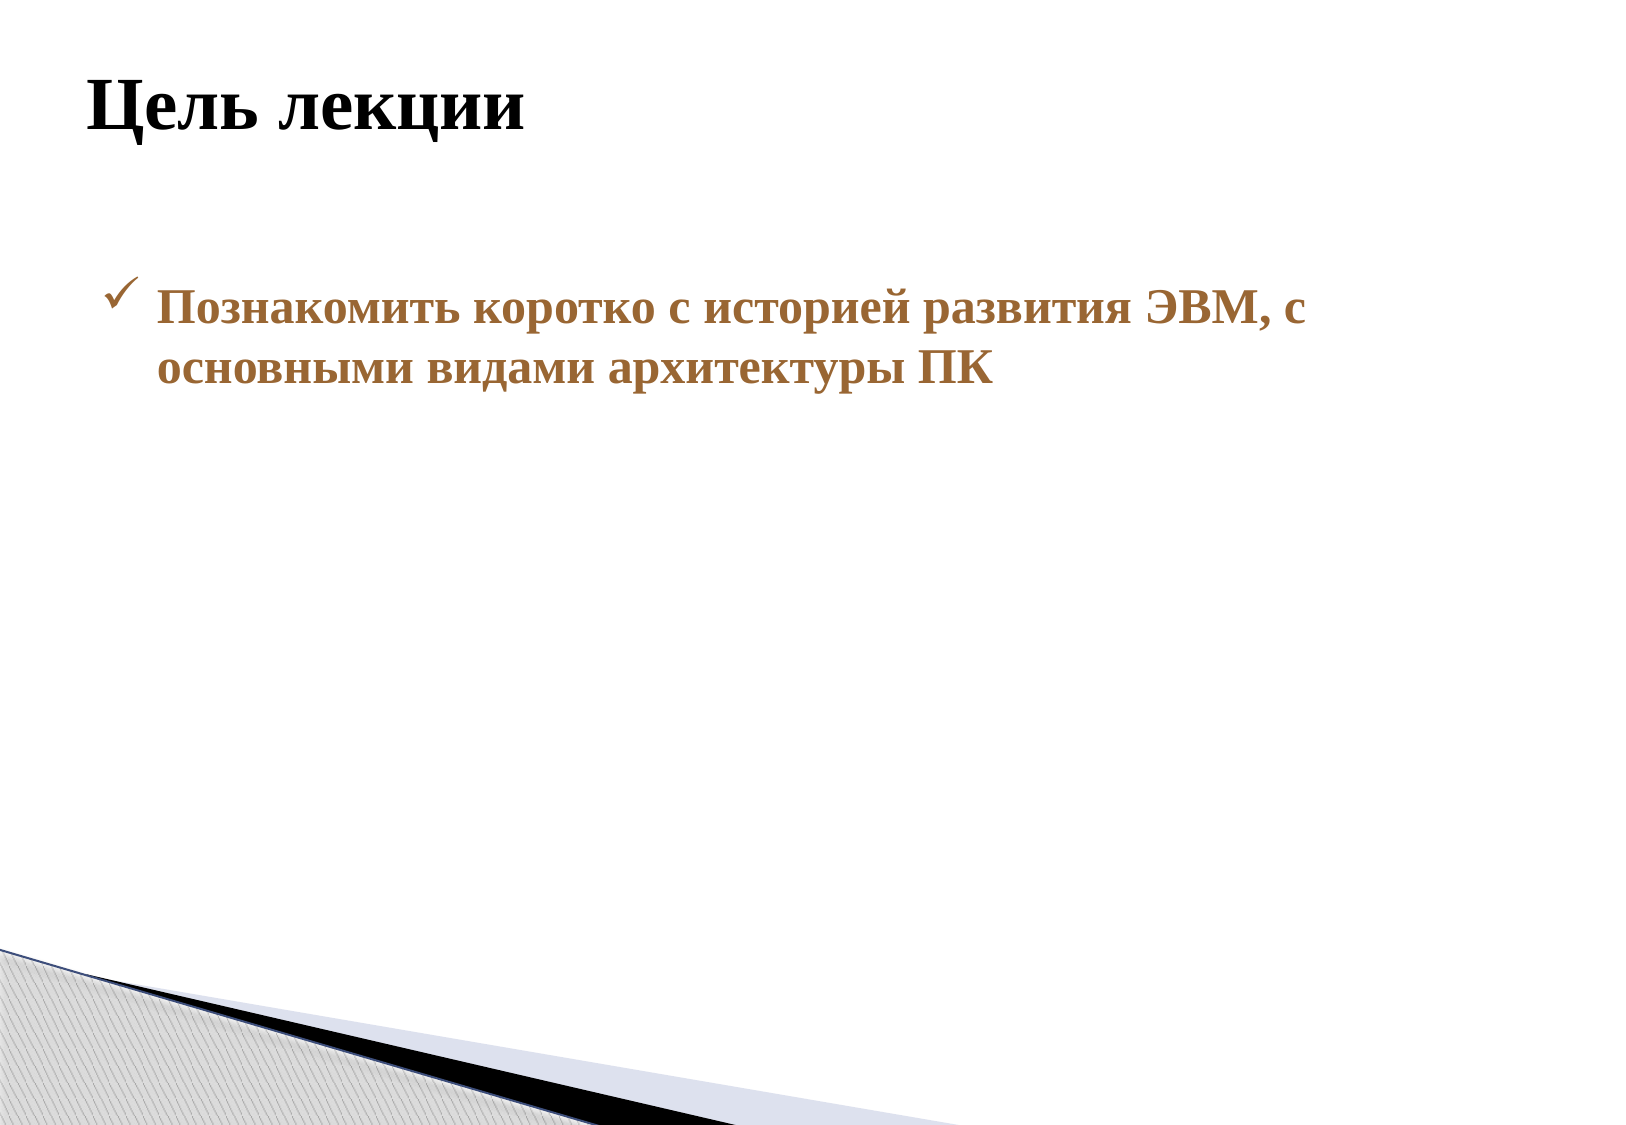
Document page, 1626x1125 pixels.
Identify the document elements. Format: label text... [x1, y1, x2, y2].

text_box Познакомить коротко с историей развития ЭВМ, с основными видами архитектуры ПК [85, 206, 1525, 401]
title Цель лекции [71, 42, 1525, 157]
